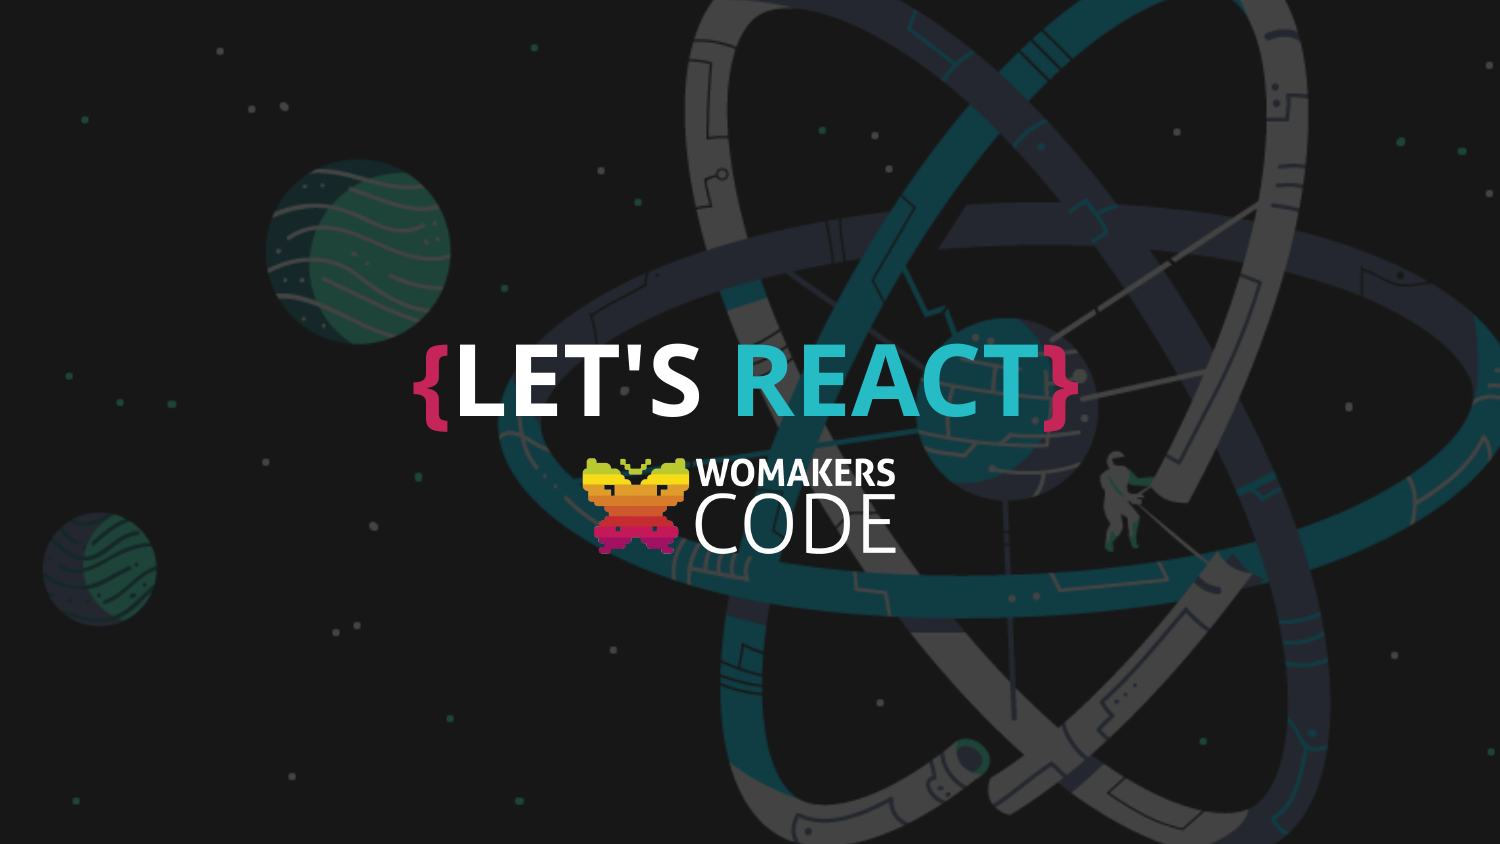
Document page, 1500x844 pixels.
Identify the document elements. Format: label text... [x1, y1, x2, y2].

picture [575, 447, 898, 564]
text_box {LET'S REACT} [101, 309, 1391, 425]
